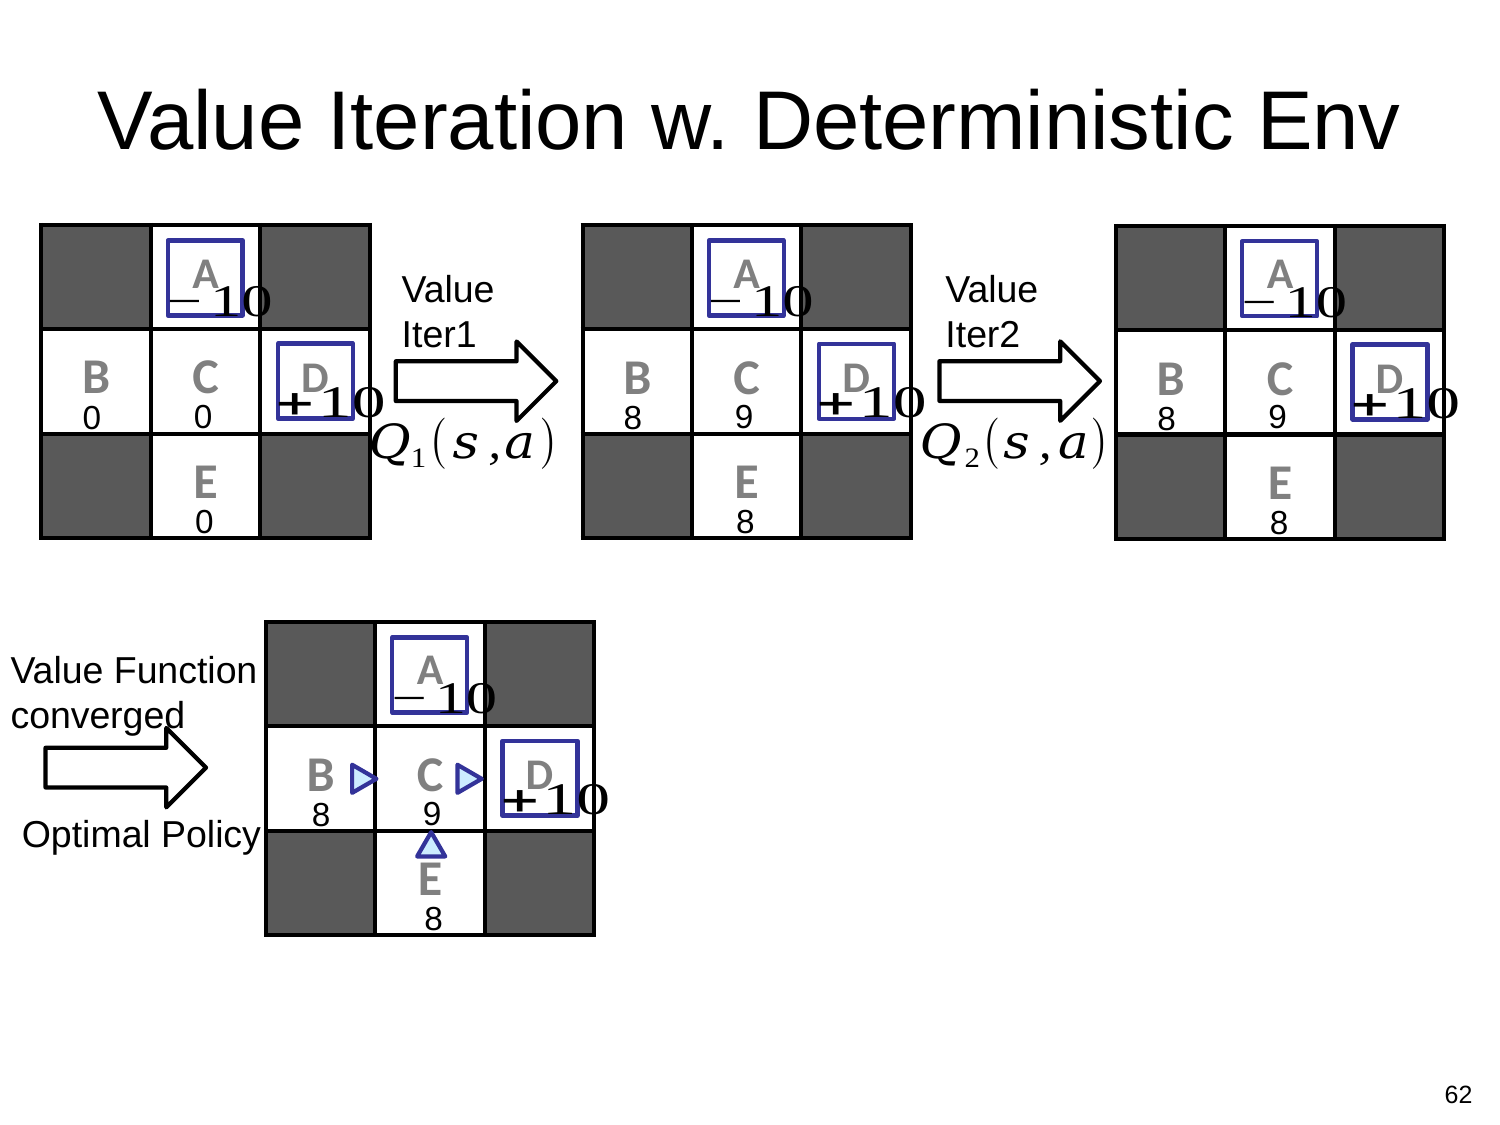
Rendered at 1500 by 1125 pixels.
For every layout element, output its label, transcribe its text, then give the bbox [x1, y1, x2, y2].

table_header [803, 227, 909, 327]
table_cell [1337, 437, 1442, 537]
table_cell [268, 833, 373, 933]
table_header A [377, 624, 483, 724]
table_header A [694, 227, 799, 327]
text_box 0 [67, 388, 117, 444]
slide_number 62 [1137, 1070, 1488, 1112]
table_cell C [153, 331, 258, 432]
table_cell [1118, 437, 1223, 537]
title Value Iteration w. Deterministic Env [74, 44, 1426, 188]
table_cell D [262, 331, 368, 432]
text_box [390, 635, 469, 715]
table_cell E [1227, 437, 1333, 537]
text_box [276, 341, 355, 421]
table_cell [487, 833, 592, 933]
text_box Value Iter1 [386, 257, 510, 363]
table_cell [585, 436, 690, 536]
table_cell C [377, 728, 483, 829]
text_box 0 [180, 493, 229, 548]
text_box [817, 342, 896, 421]
table_cell [803, 436, 909, 536]
table_header [268, 624, 373, 724]
text_box [166, 238, 245, 318]
table_header [487, 624, 592, 724]
text_box 0 [179, 387, 247, 443]
text_box [455, 762, 484, 785]
text_box 8 [409, 890, 458, 945]
text_box [350, 762, 379, 795]
table_cell E [694, 436, 799, 536]
text_box [939, 341, 1100, 421]
table_header [1118, 228, 1223, 328]
text_box [415, 840, 448, 859]
table_cell D [1337, 332, 1442, 432]
text_box [1240, 239, 1319, 318]
table_header [585, 227, 690, 327]
table_header [1337, 228, 1442, 328]
text_box 9 [720, 387, 788, 443]
table_cell B [585, 331, 690, 432]
text_box Value Iter2 [930, 257, 1054, 363]
table_cell [43, 436, 149, 536]
text_box 9 [1253, 388, 1322, 443]
text_box 8 [721, 493, 770, 548]
text_box Value Function converged [0, 638, 264, 743]
text_box 8 [1142, 389, 1191, 445]
text_box 8 [1254, 493, 1304, 549]
table_cell E [153, 436, 258, 536]
table_cell B [43, 331, 149, 432]
text_box [1350, 342, 1430, 422]
table_cell D [487, 728, 592, 829]
table_cell C [694, 331, 799, 432]
text_box 9 [408, 784, 476, 840]
table_cell [262, 436, 368, 536]
table_header A [1227, 228, 1333, 328]
text_box [500, 739, 580, 818]
table_header A [153, 227, 258, 327]
table_cell D [803, 331, 909, 432]
table_header [262, 227, 368, 327]
text_box 8 [297, 785, 346, 841]
text_box [707, 238, 786, 318]
table_header [43, 227, 149, 327]
text_box [45, 743, 207, 808]
table_cell E [377, 833, 483, 933]
text_box [395, 341, 557, 421]
table_cell C [1227, 332, 1333, 432]
table_cell B [268, 728, 373, 829]
table_cell B [1118, 332, 1223, 432]
text_box 8 [608, 388, 658, 444]
